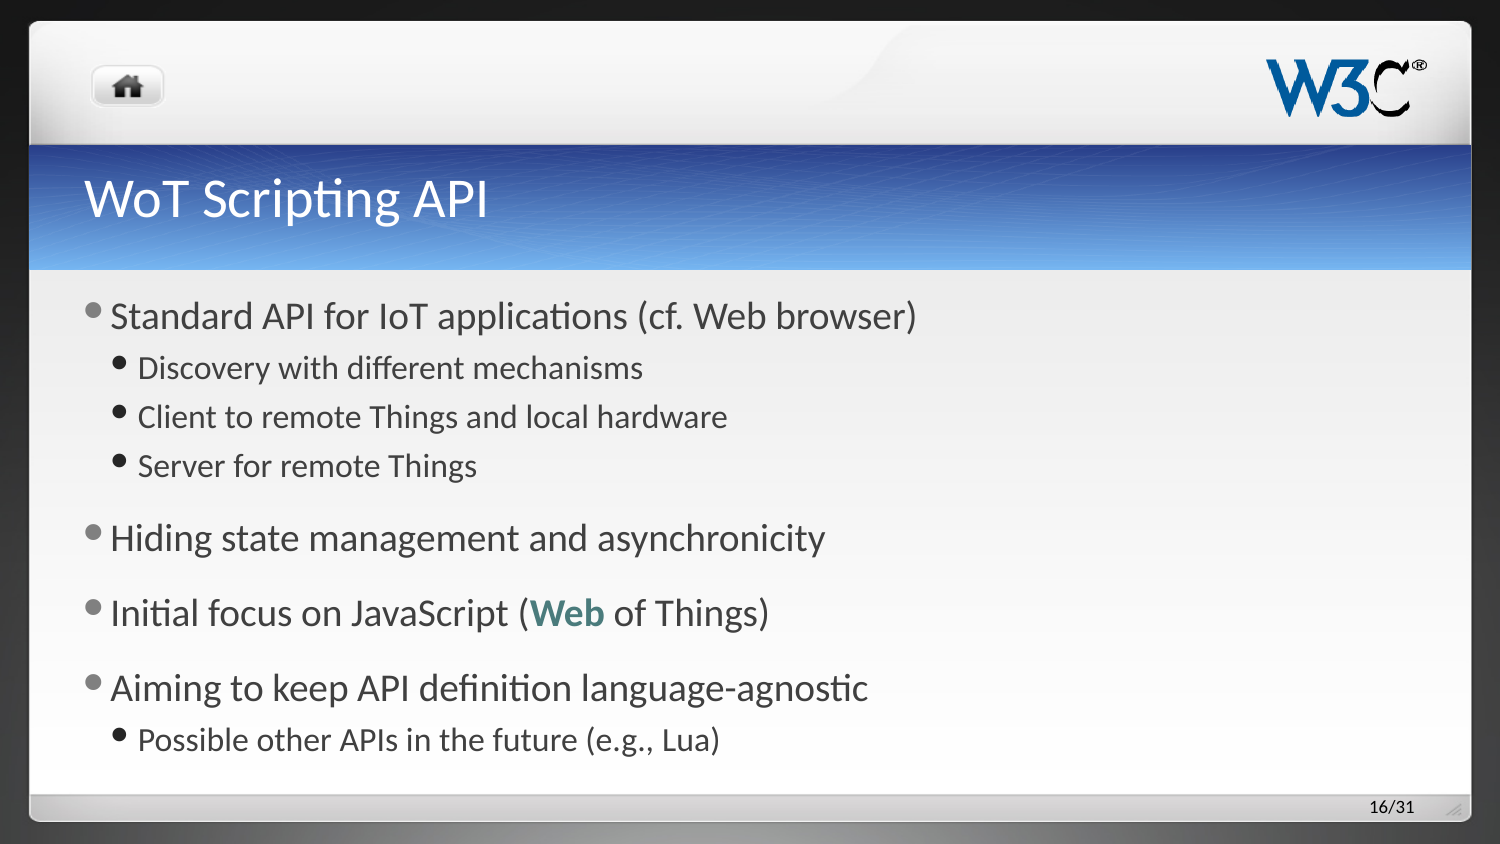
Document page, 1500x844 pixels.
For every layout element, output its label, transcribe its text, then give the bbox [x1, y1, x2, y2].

list Standard API for IoT applications (cf. Web browser) Discovery with different mechanisms Client to remote Things and local hardware Server for remote Things Hiding state management and asynchronicity Initial focus on JavaScript (Web of Things) Aiming to keep API definition language-agnostic Possible other APIs in the future (e.g., Lua) [68, 282, 1432, 769]
picture [0, 0, 1500, 844]
slide_number 16/31 [1342, 789, 1430, 823]
title WoT Scripting API [69, 154, 1433, 270]
